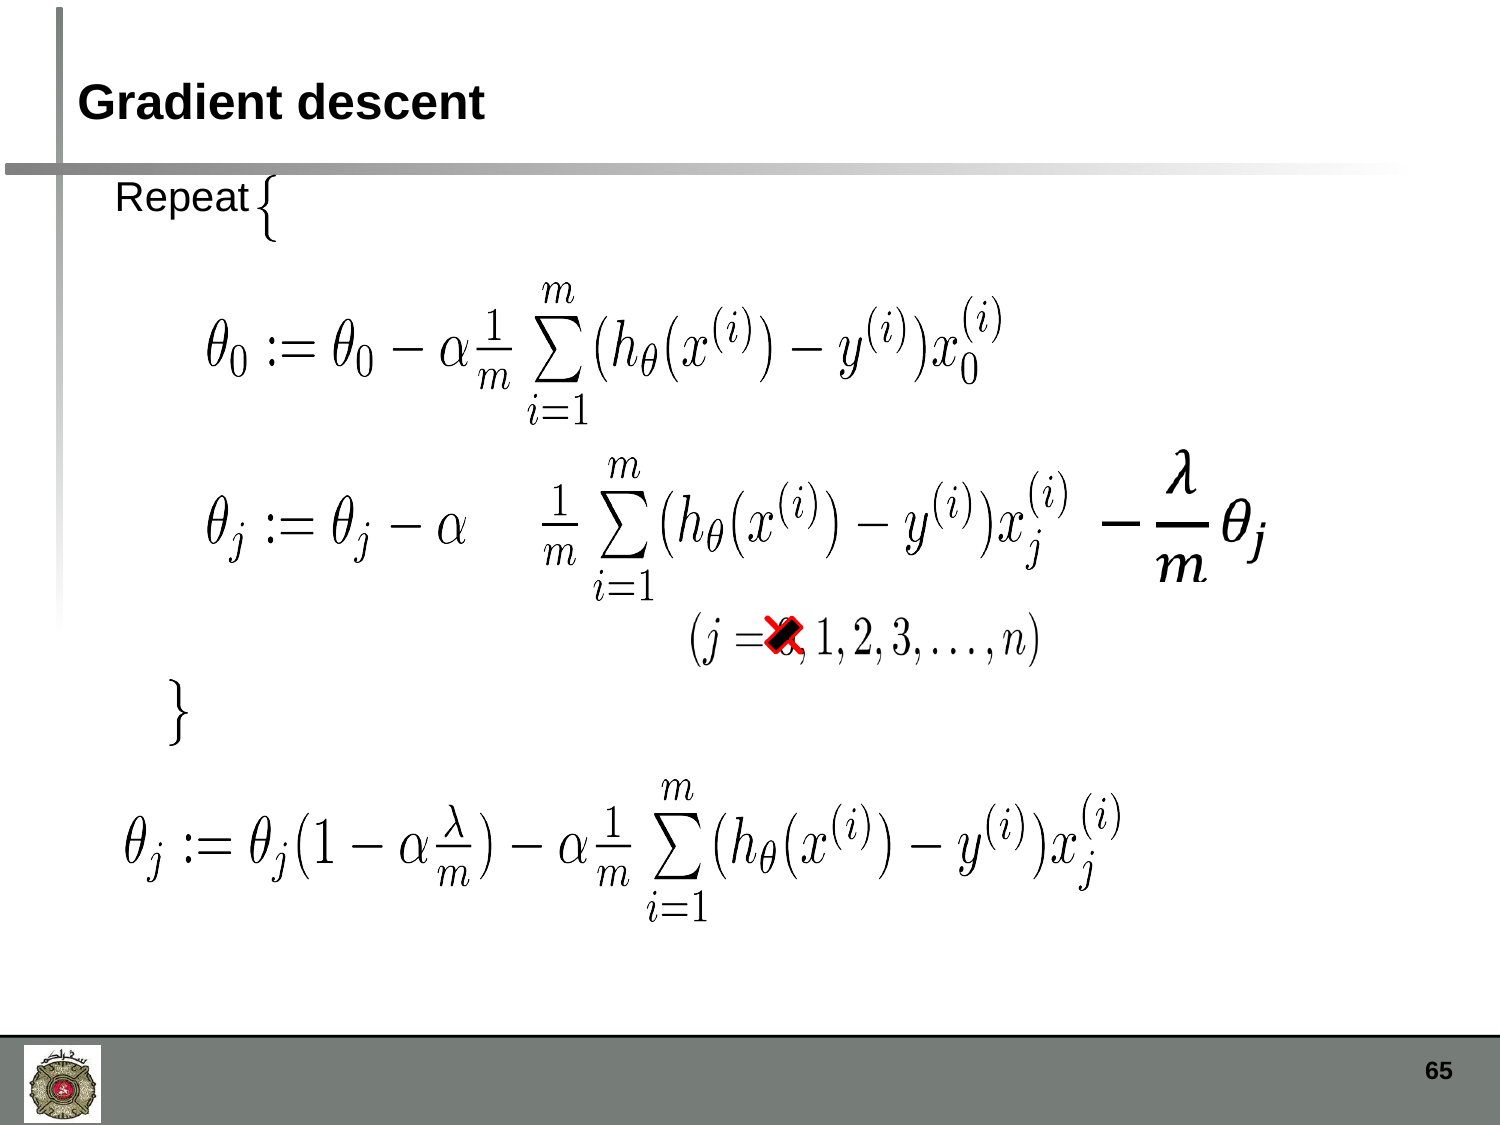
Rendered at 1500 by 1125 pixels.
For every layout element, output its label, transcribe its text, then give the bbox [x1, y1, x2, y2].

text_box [789, 440, 1500, 582]
picture [542, 457, 1068, 601]
text_box Repeat [99, 162, 538, 228]
picture [207, 282, 1001, 426]
picture [169, 678, 188, 746]
picture [690, 612, 1038, 668]
picture [257, 174, 276, 242]
text_box Gradient descent [62, 62, 1450, 138]
picture [124, 778, 1120, 922]
picture [24, 1045, 101, 1123]
picture [207, 495, 466, 563]
